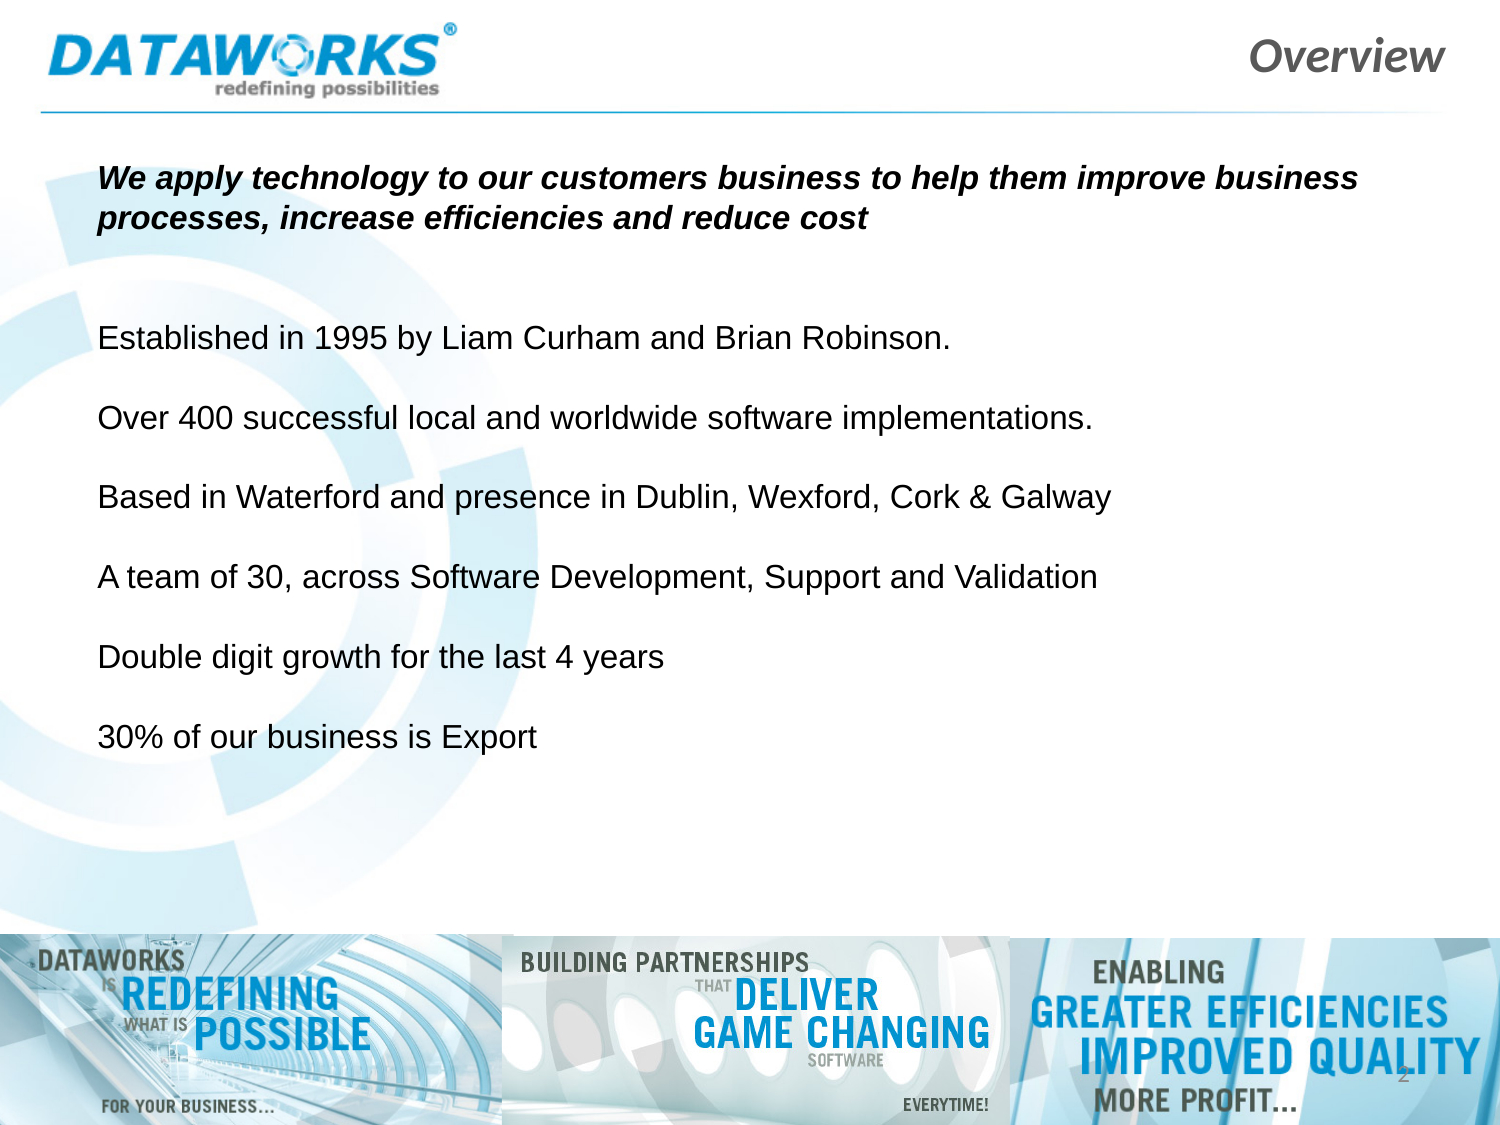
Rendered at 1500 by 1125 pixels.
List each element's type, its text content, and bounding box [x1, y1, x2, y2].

picture [0, 0, 1500, 1125]
text_box Overview [1028, 15, 1472, 91]
text_box We apply technology to our customers business to help them improve business processes, increase efficiencies and reduce cost Established in 1995 by Liam Curham and Brian Robinson. Over 400 successful local and worldwide software implementations. Based in Waterford and presence in Dublin, Wexford, Cork & Galway A team of 30, across Software Development, Support and Validation Double digit growth for the last 4 years 30% of our business is Export [82, 148, 1429, 763]
